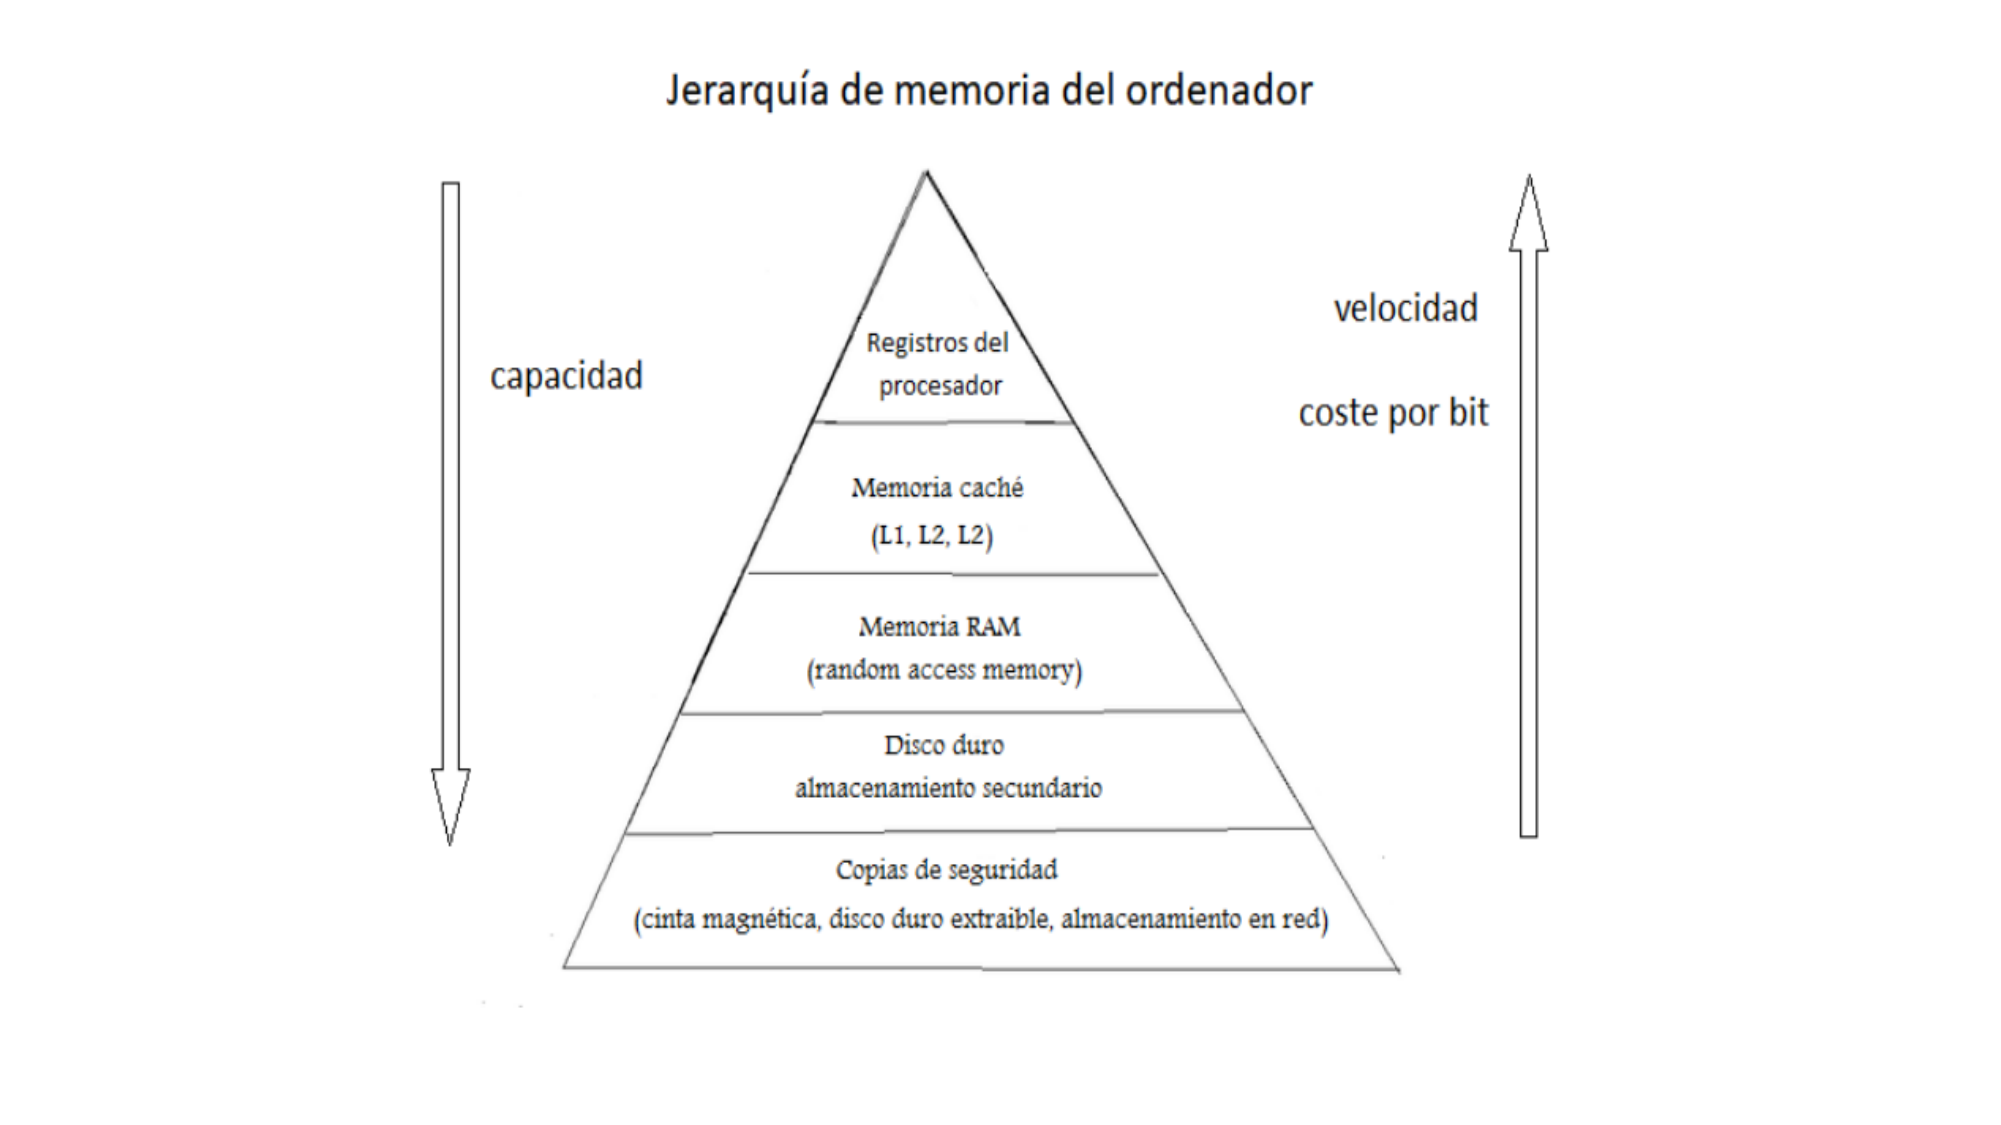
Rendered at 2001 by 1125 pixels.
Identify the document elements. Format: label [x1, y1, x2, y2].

list [349, 13, 1598, 1077]
